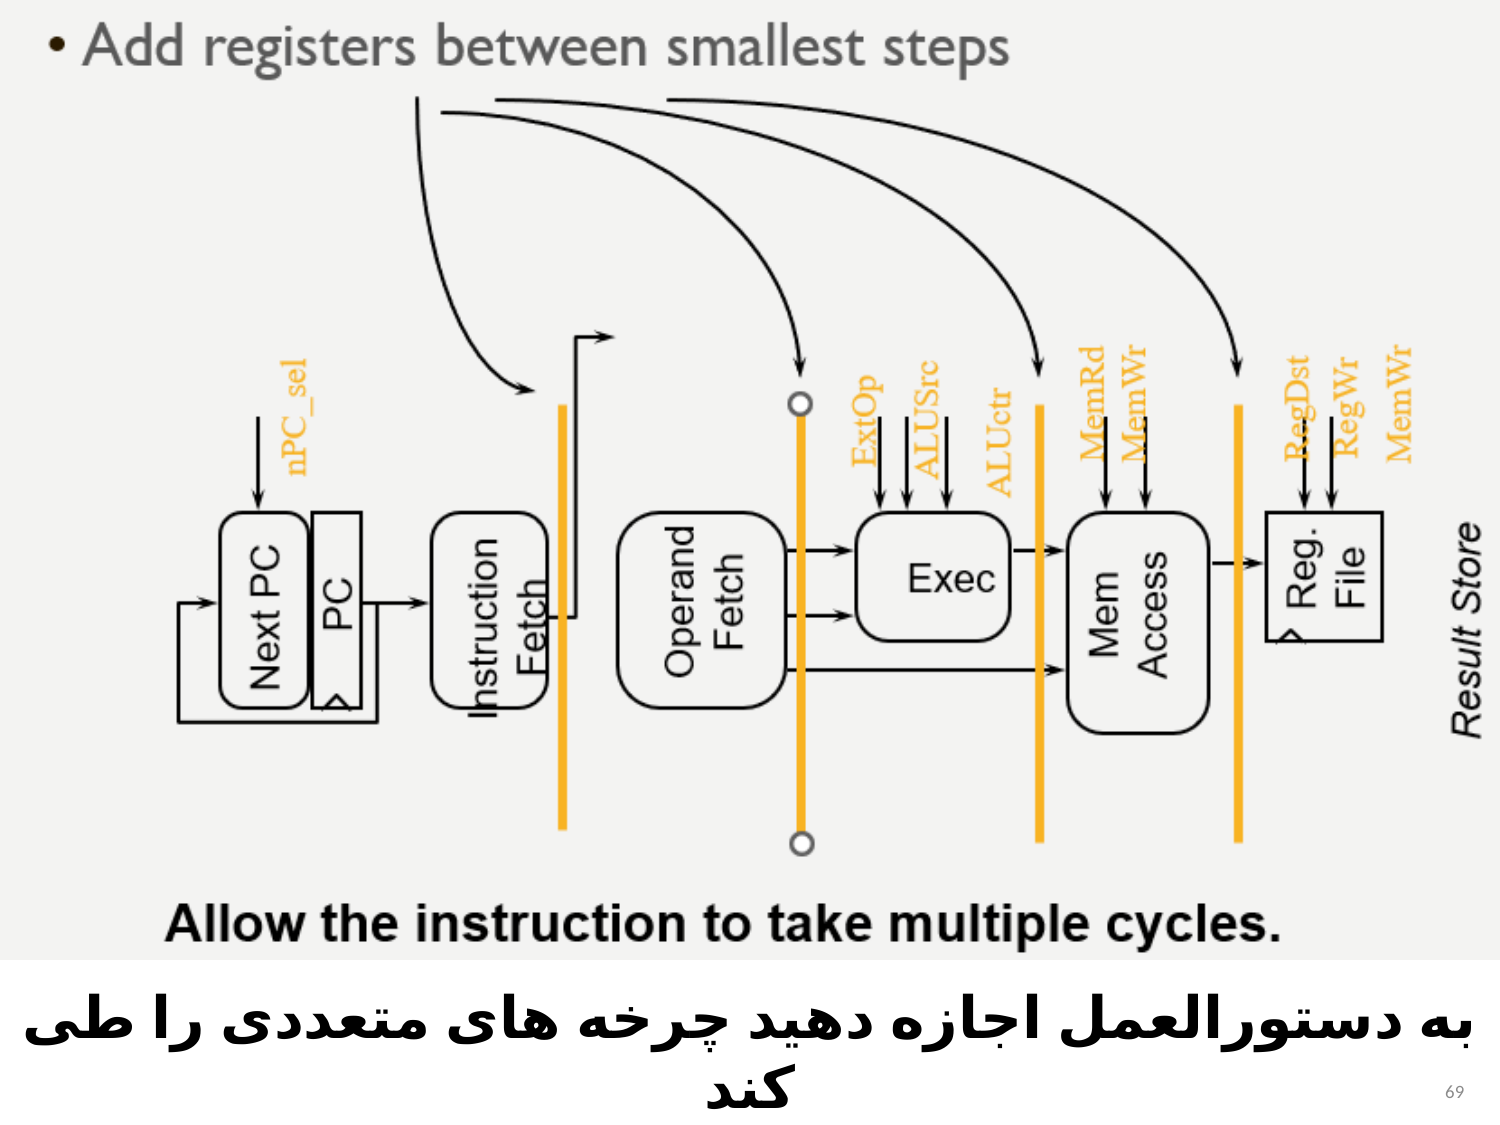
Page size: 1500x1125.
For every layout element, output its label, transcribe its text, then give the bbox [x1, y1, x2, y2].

text_box به دستورالعمل اجازه دهید چرخه های متعددی را طی کند [0, 972, 1500, 1125]
picture [0, 0, 1500, 960]
